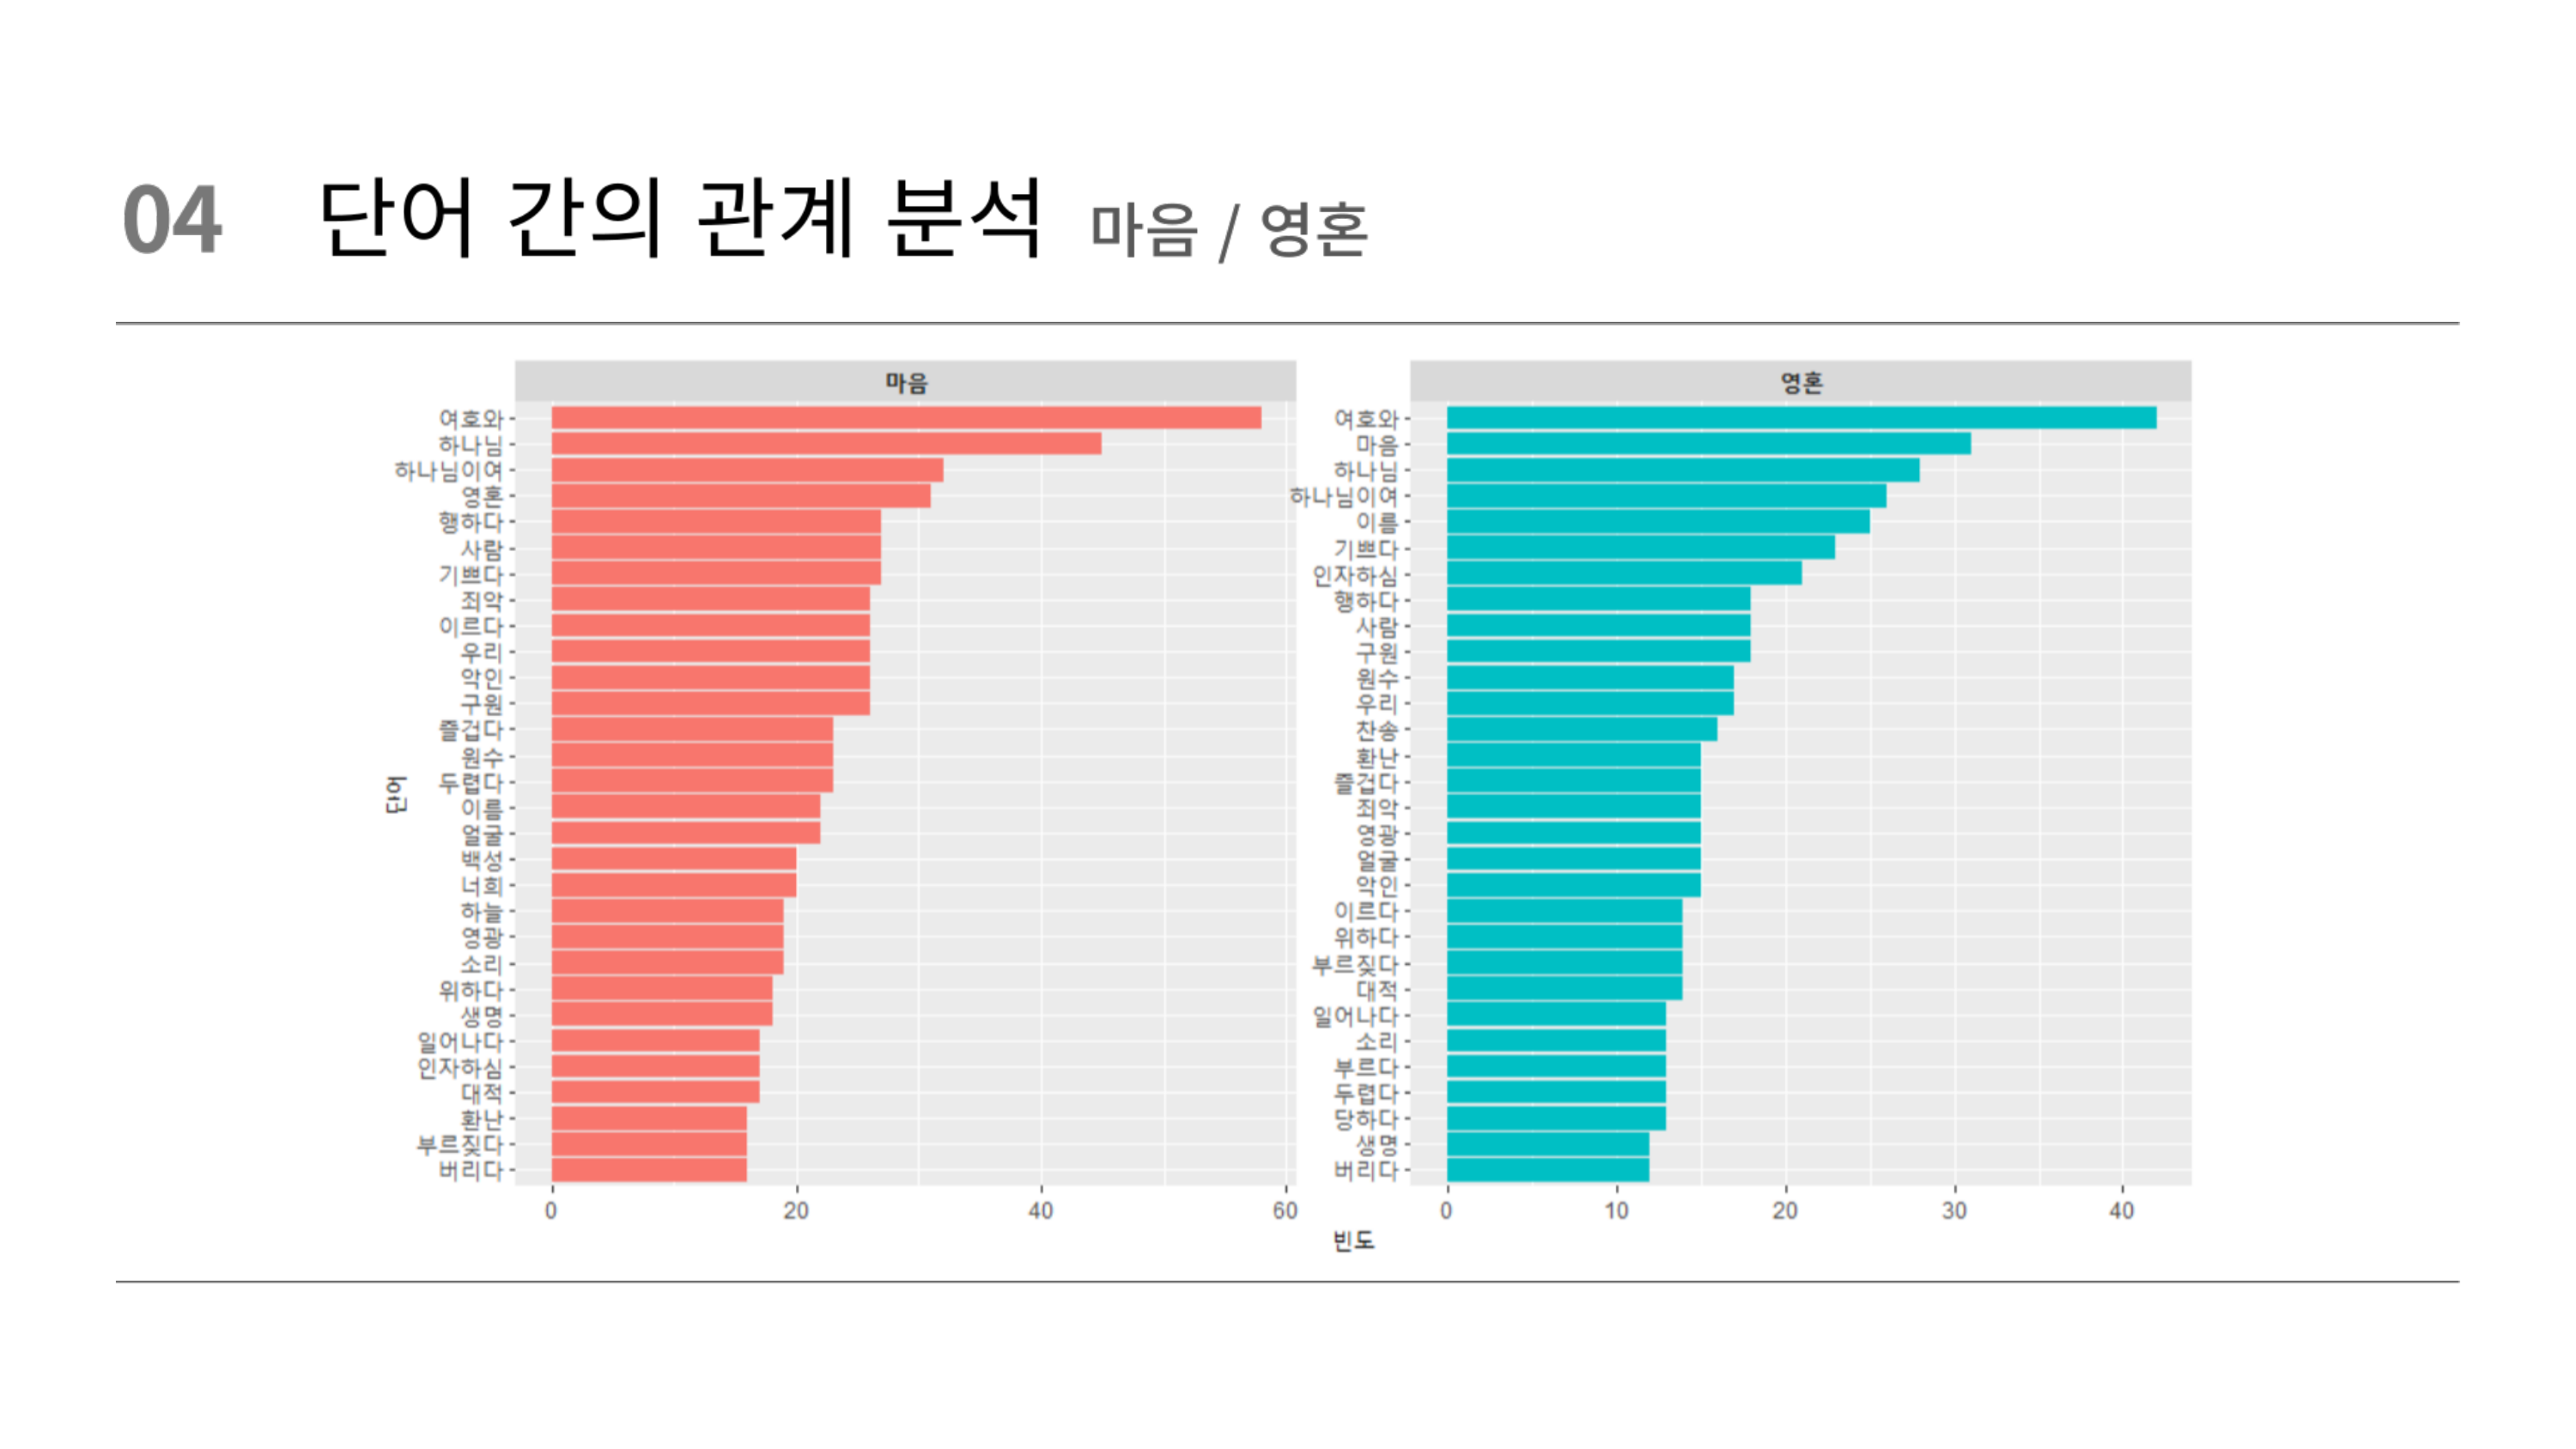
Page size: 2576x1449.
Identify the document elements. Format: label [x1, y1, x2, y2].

picture [106, 138, 269, 294]
text_box [116, 322, 2460, 325]
text_box [368, 349, 2208, 1267]
text_box [116, 1280, 2460, 1283]
picture [301, 138, 1403, 300]
